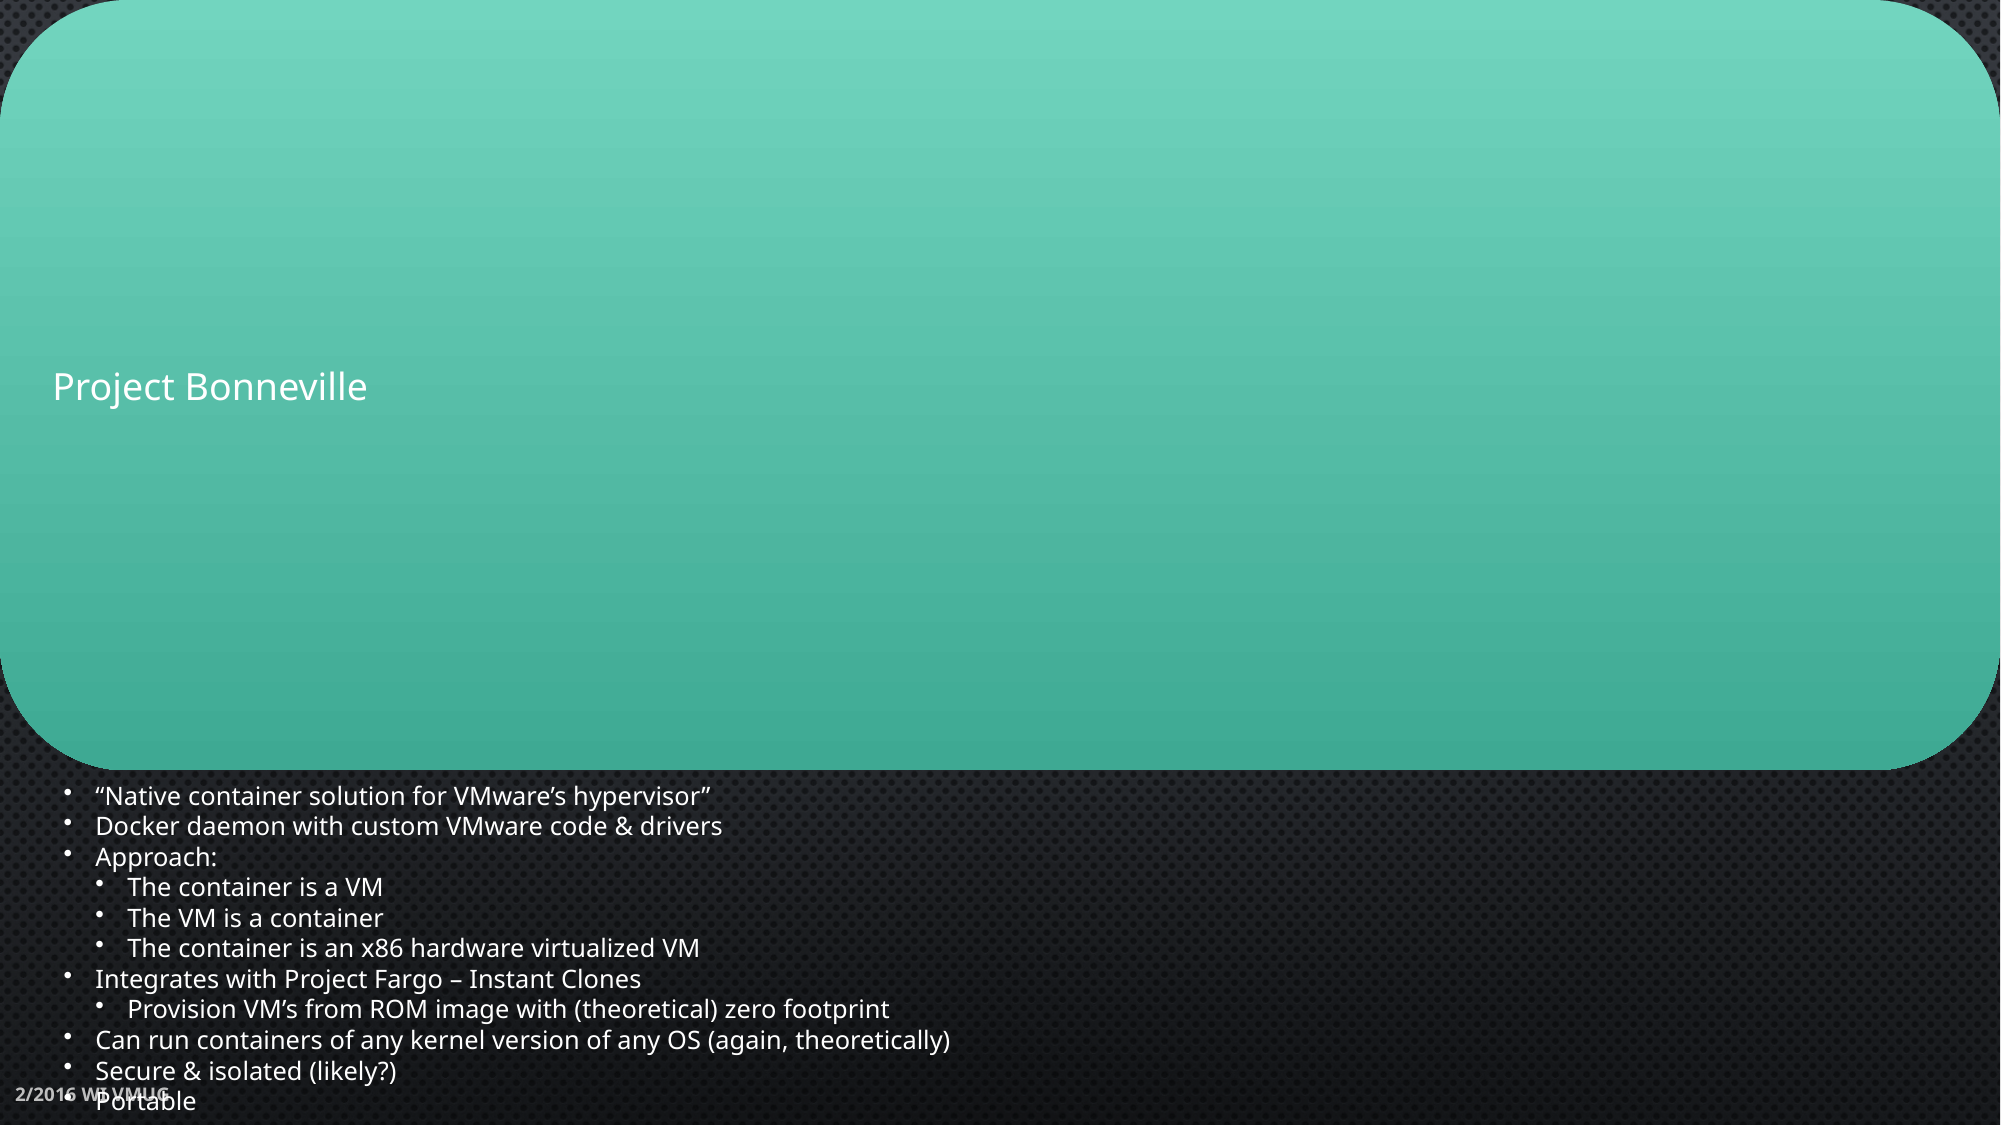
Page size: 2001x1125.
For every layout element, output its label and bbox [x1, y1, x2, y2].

text_box [0, 0, 2000, 1125]
